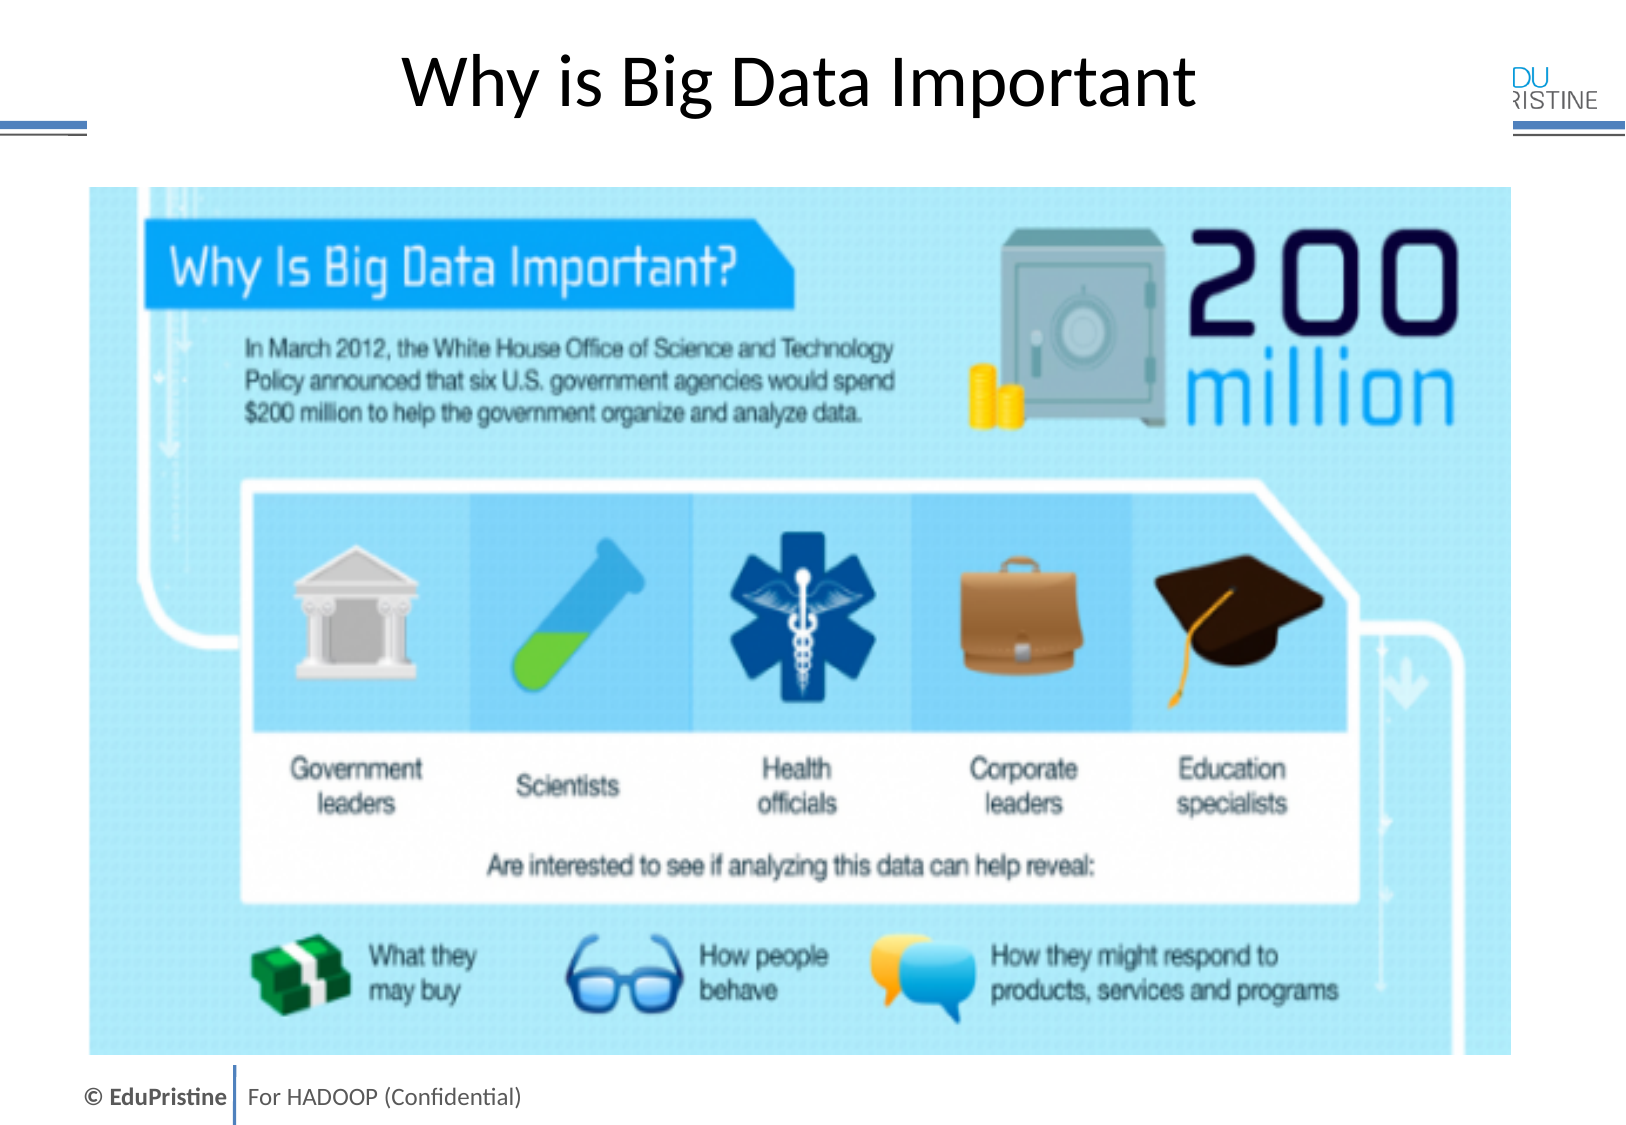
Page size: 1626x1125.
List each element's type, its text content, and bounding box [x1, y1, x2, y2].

picture [88, 187, 1511, 1055]
picture [1513, 1, 1597, 109]
text_box Why is Big Data Important [87, 0, 1513, 154]
